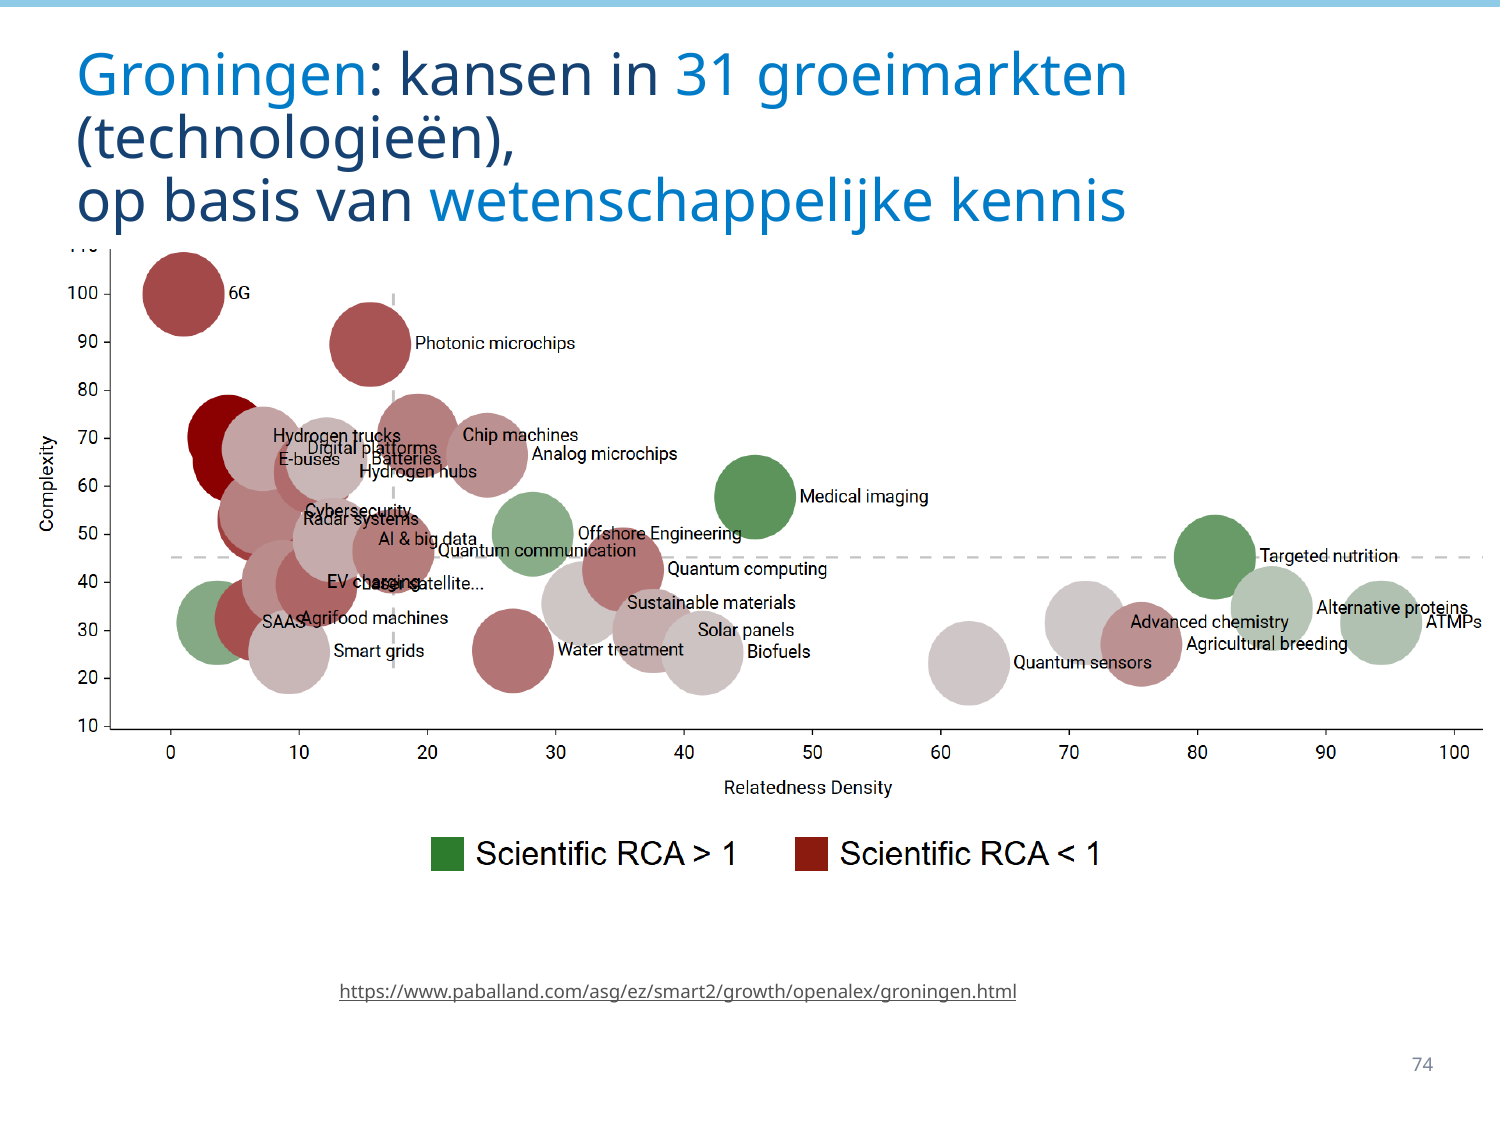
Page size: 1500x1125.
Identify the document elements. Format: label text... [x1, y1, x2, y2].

slide_number 74 [1396, 1034, 1500, 1096]
title Groningen: kansen in 31 groeimarkten (technologieën), op basis van wetenschappelijke kennis [75, 45, 1471, 235]
picture [28, 248, 1483, 877]
text_box https://www.paballand.com/asg/ez/smart2/growth/openalex/groningen.html [324, 968, 1223, 1013]
